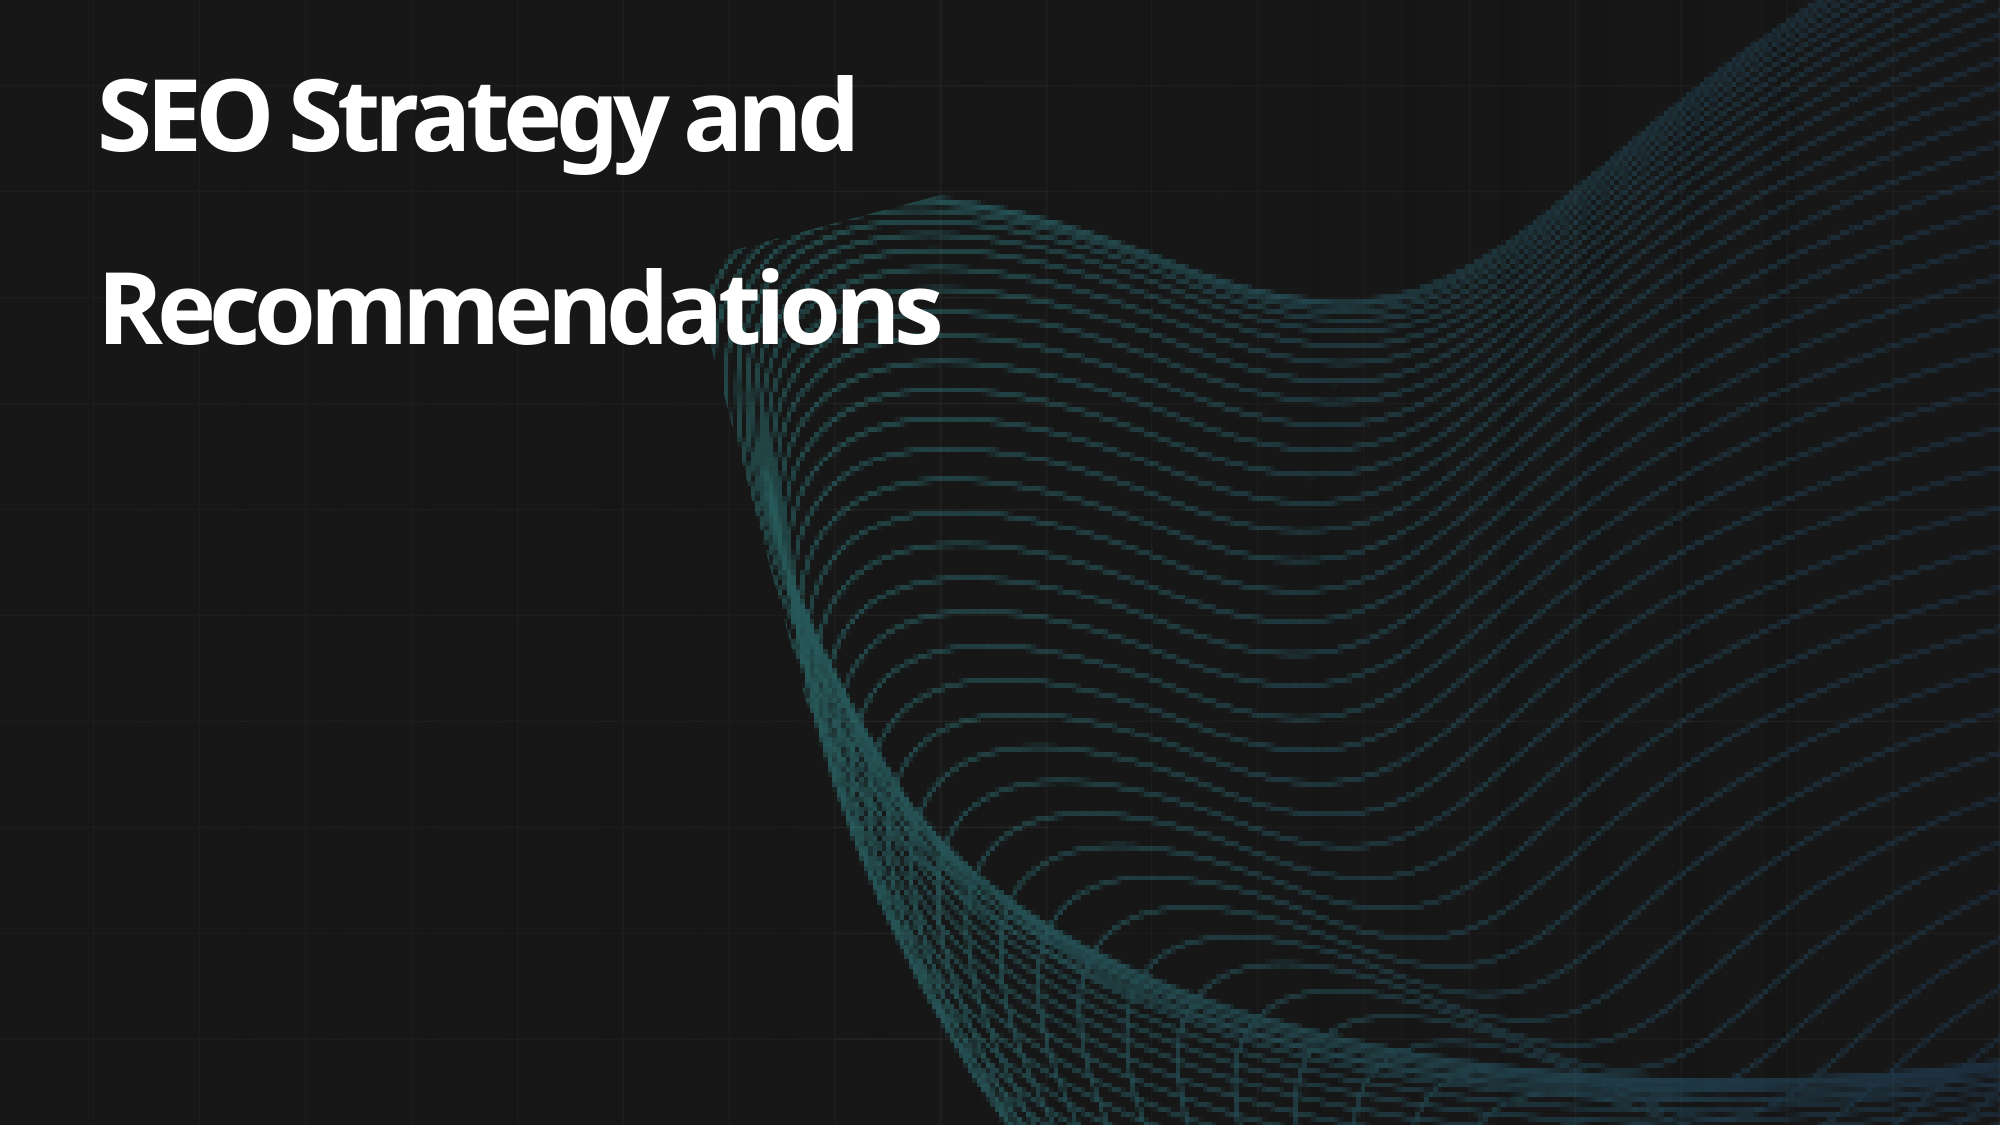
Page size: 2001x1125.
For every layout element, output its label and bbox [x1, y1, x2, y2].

text_box [0, 0, 2000, 1125]
